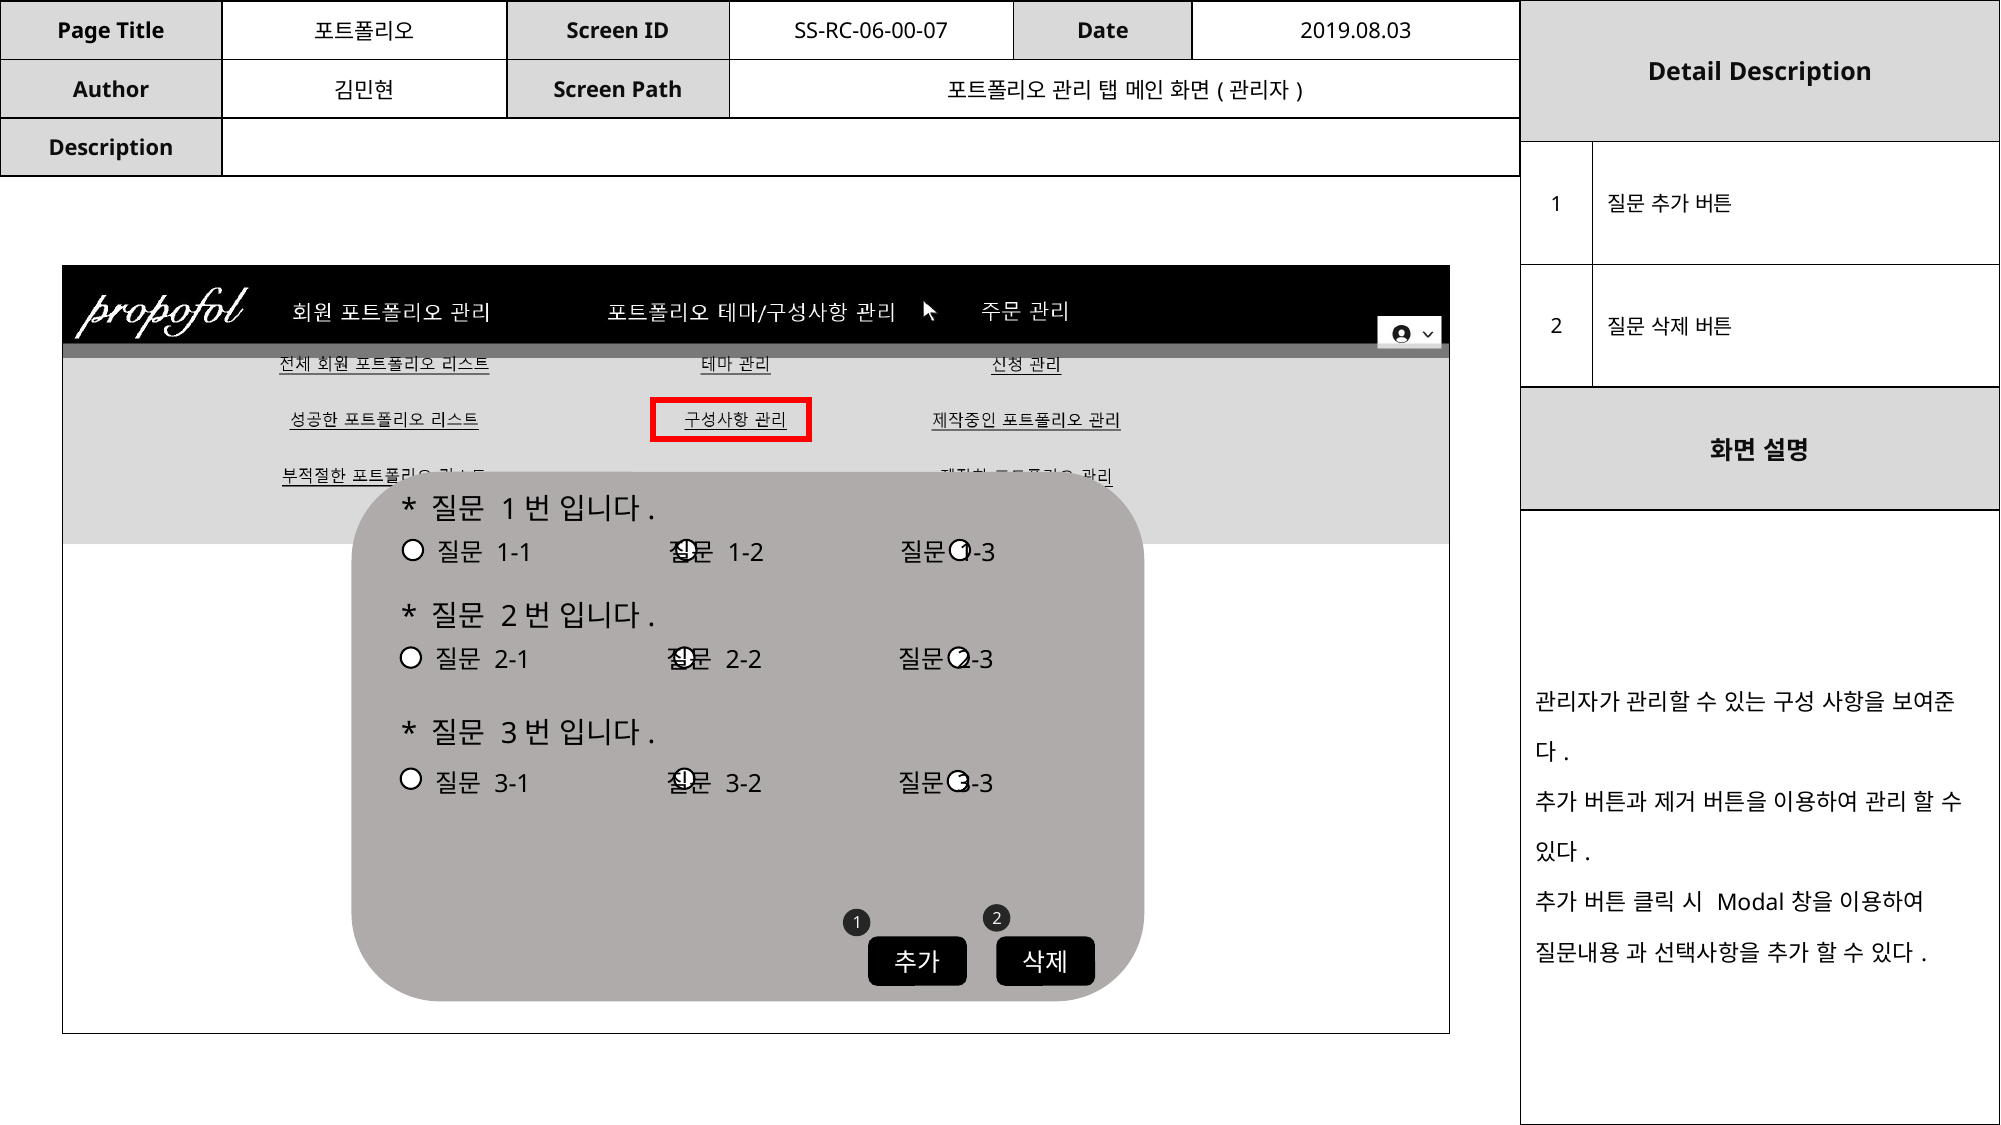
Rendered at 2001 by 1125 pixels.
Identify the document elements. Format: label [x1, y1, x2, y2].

table_cell [1593, 142, 1999, 264]
table_cell [1521, 511, 1999, 1124]
table_cell [1593, 265, 1999, 386]
table_header [1193, 2, 1519, 59]
table_header [1, 2, 221, 59]
table_cell [223, 119, 1519, 175]
picture [62, 265, 1450, 1034]
table_header [223, 2, 506, 59]
table_cell [1521, 265, 1592, 386]
table_cell [508, 60, 729, 117]
text_box [837, 904, 878, 941]
table_header [508, 2, 729, 59]
table_cell [1, 60, 221, 117]
table_cell [1521, 388, 1999, 509]
text_box [977, 900, 1018, 936]
table_cell [1521, 142, 1592, 264]
table_header [1014, 2, 1191, 59]
table_cell [223, 60, 506, 117]
table_header [730, 2, 1013, 59]
table_header [1521, 1, 1999, 141]
table_cell [1, 119, 221, 175]
table_cell [730, 60, 1519, 117]
